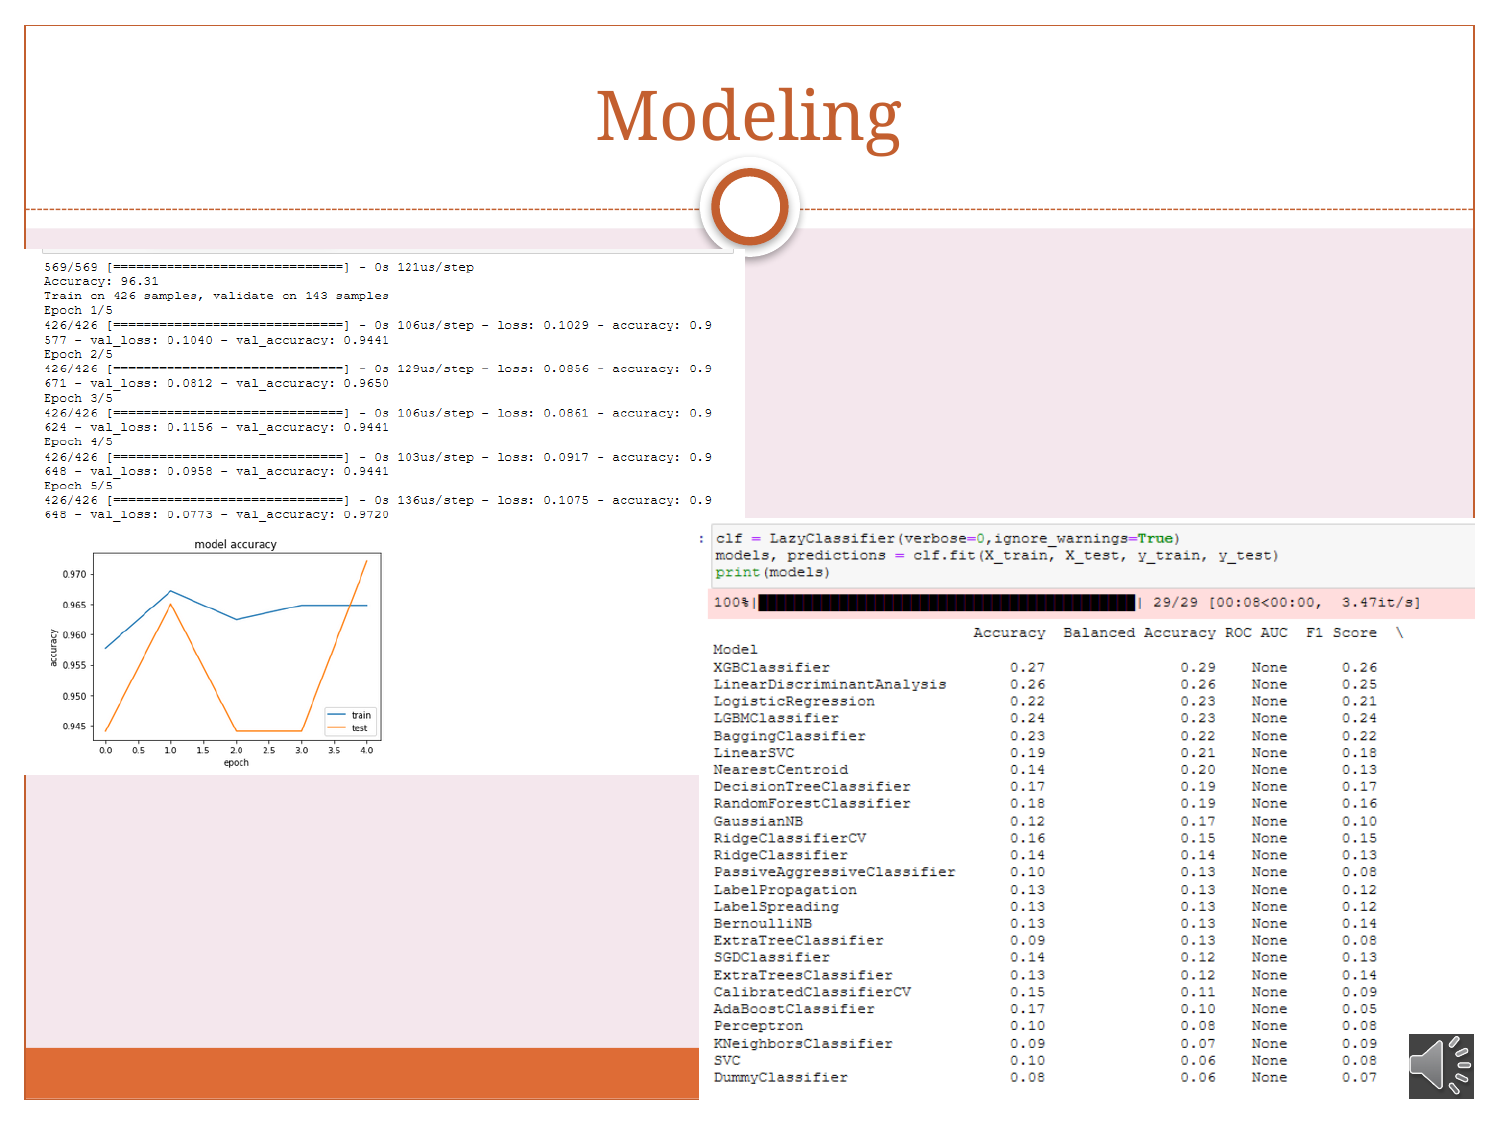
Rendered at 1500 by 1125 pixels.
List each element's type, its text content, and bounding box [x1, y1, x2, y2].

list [24, 249, 745, 776]
picture [699, 518, 1476, 1103]
title Modeling [49, 37, 1450, 162]
